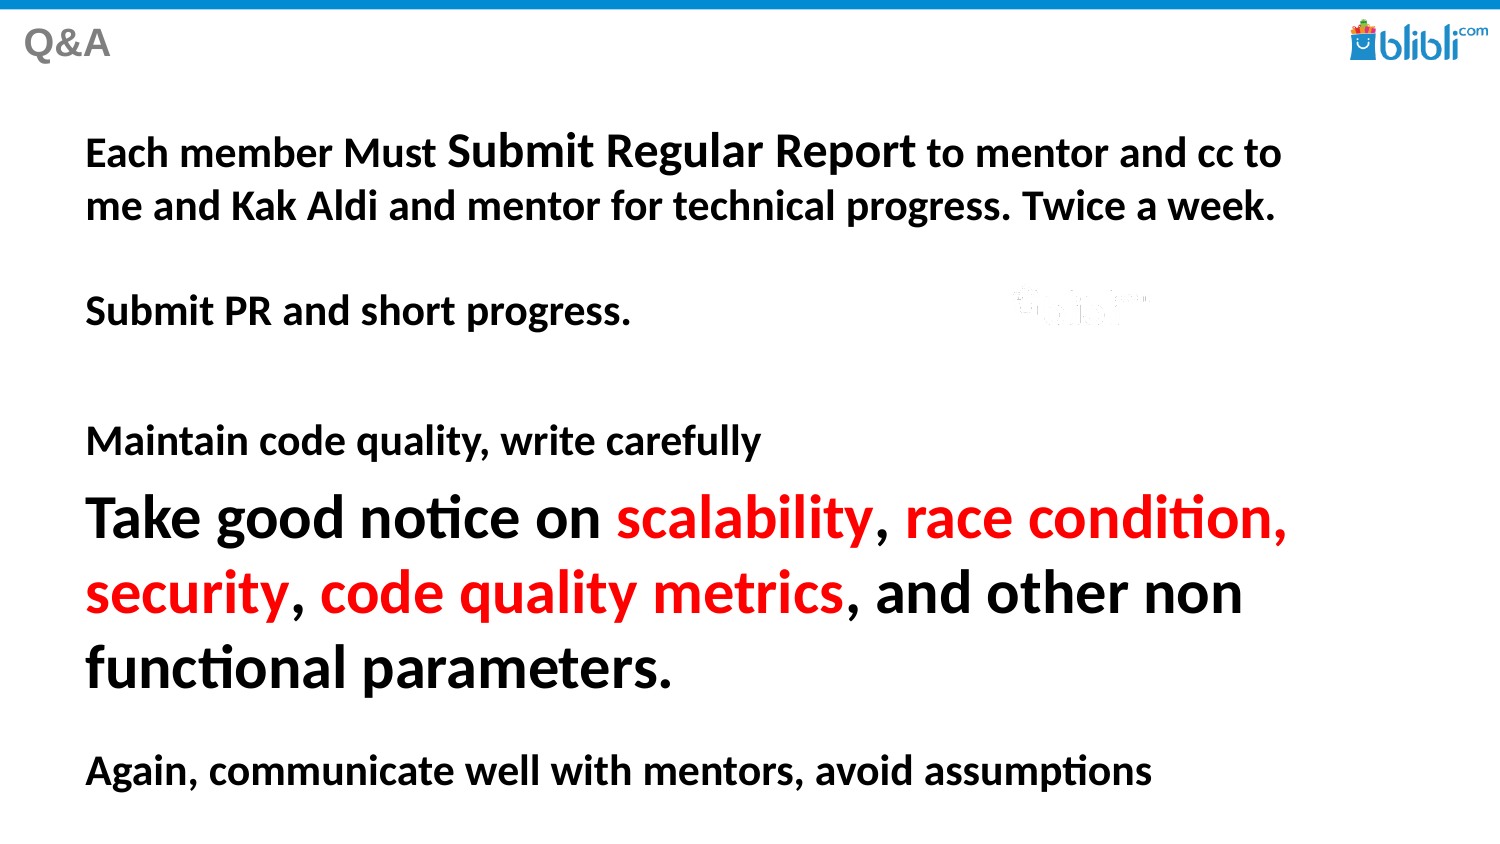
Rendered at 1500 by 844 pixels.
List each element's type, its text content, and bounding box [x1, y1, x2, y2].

picture [1350, 19, 1488, 60]
text_box Again, communicate well with mentors, avoid assumptions [74, 736, 1341, 801]
text_box Maintain code quality, write carefully [74, 406, 1341, 470]
text_box Take good notice on scalability, race condition, security, code quality metrics, and other non functional parameters. [74, 470, 1350, 710]
title Q&A [12, 14, 1313, 72]
text_box Each member Must Submit Regular Report to mentor and cc to me and Kak Aldi and mentor for technical progress. Twice a week. Submit PR and short progress. [74, 111, 1350, 396]
